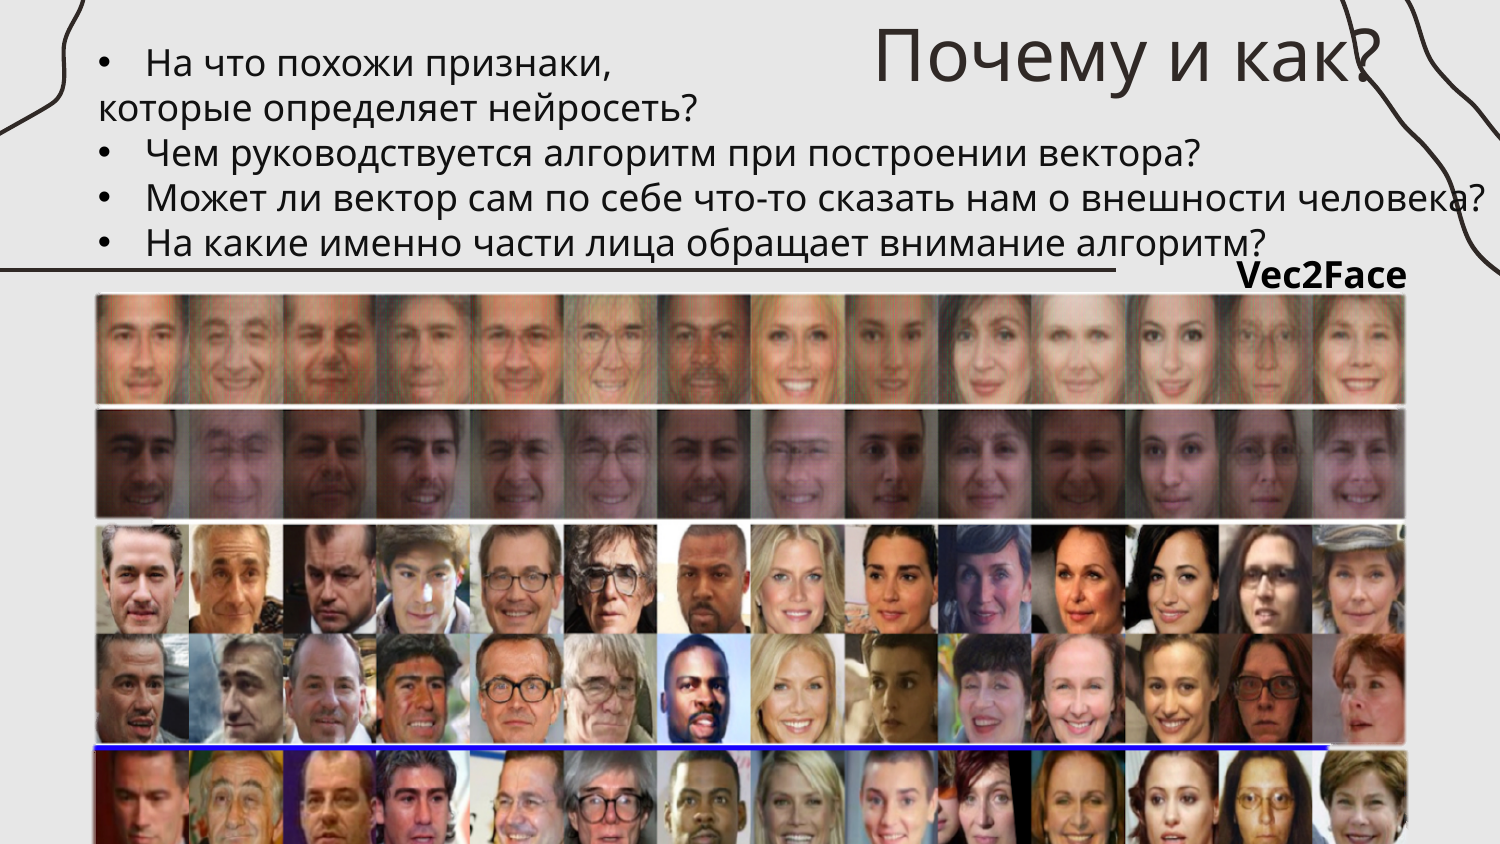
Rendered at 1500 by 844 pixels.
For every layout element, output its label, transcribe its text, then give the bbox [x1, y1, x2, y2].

picture [65, 292, 1434, 844]
text_box На что похожи признаки, которые определяет нейросеть? Чем руководствуется алгоритм при построении вектора? Может ли вектор сам по себе что-то сказать нам о внешности человека? На какие именно части лица обращает внимание алгоритм? [83, 31, 1500, 272]
title Почему и как? [857, 4, 1500, 31]
text_box Vec2Face [1221, 243, 1500, 304]
